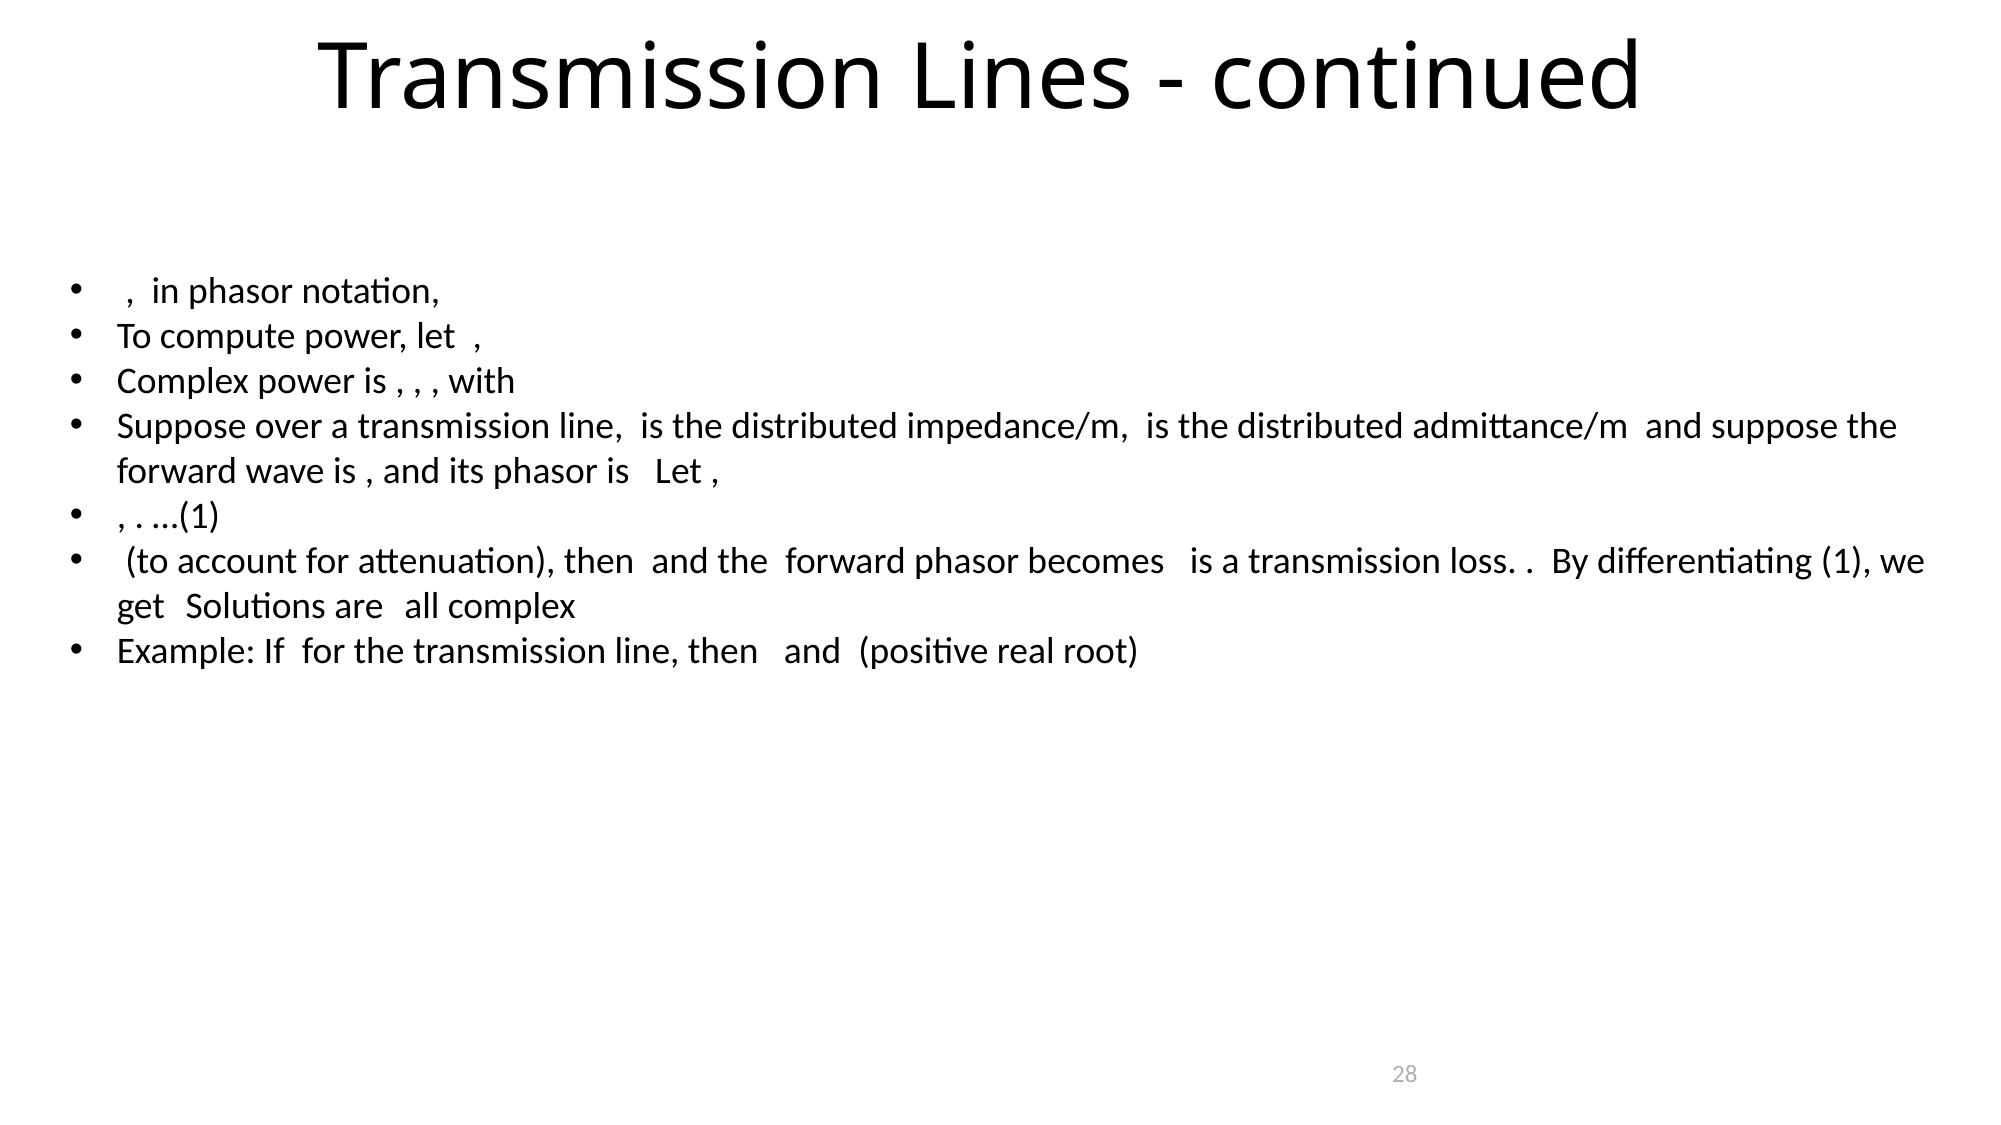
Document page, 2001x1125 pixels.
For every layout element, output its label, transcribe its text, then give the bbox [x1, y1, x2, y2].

text_box Transmission Lines - continued [33, 16, 1931, 127]
slide_number 28 [1074, 738, 1425, 1125]
